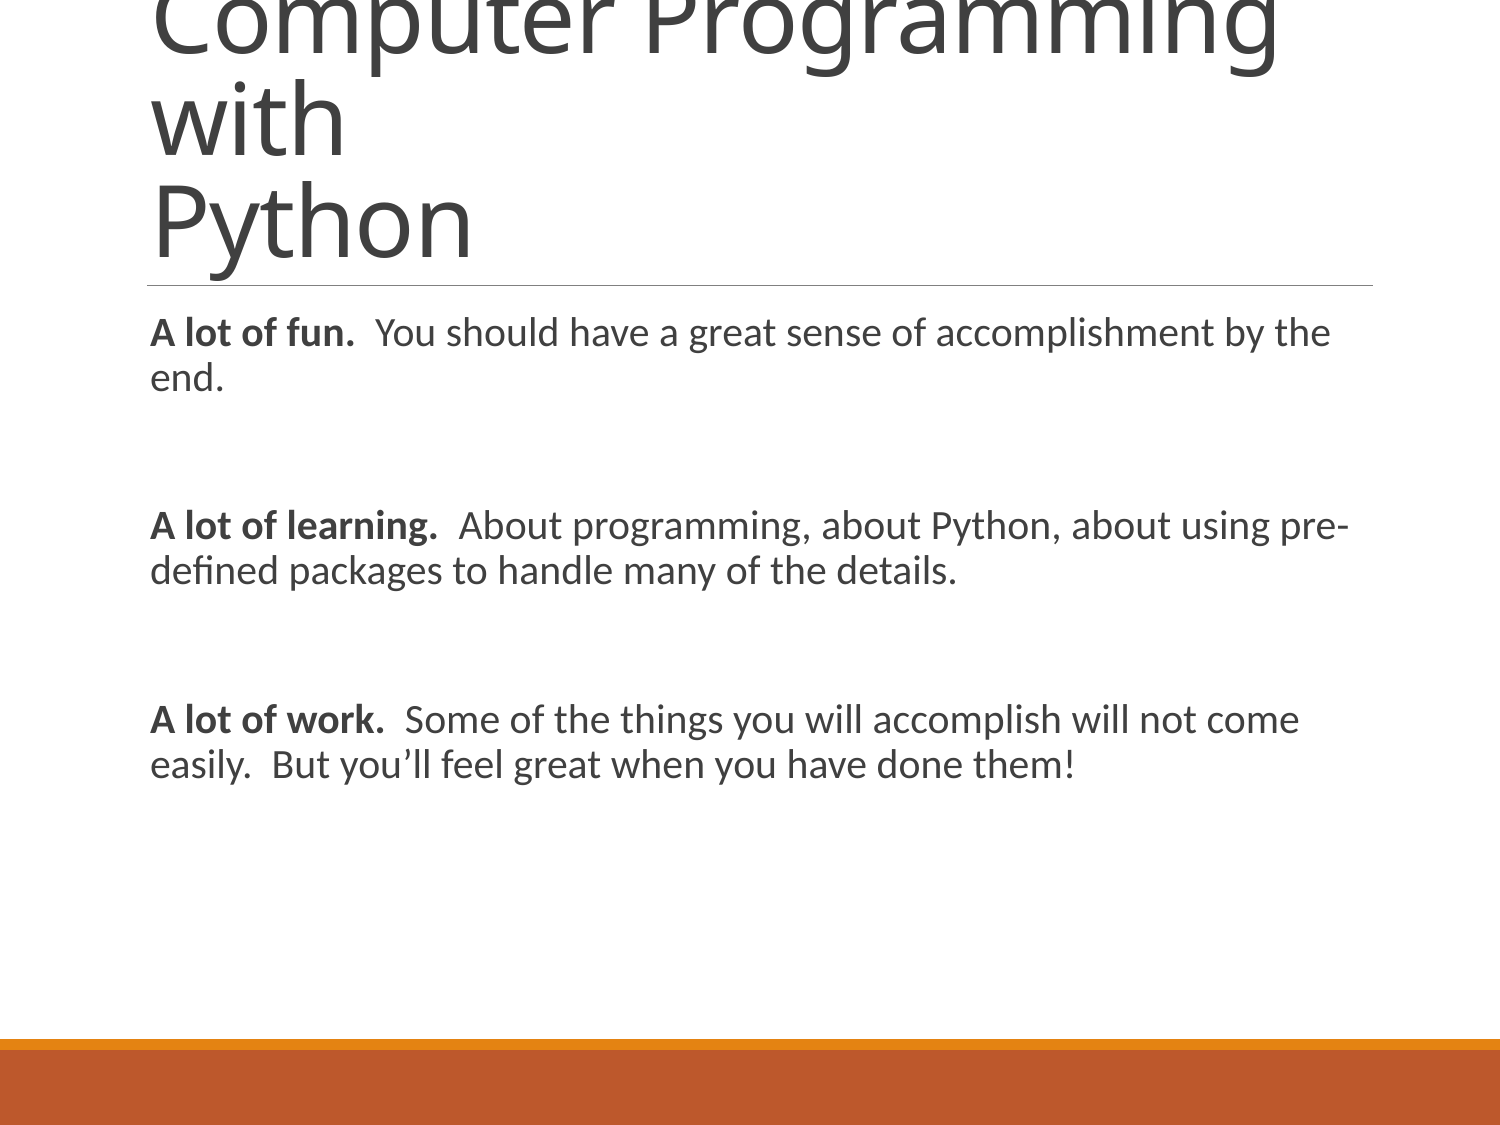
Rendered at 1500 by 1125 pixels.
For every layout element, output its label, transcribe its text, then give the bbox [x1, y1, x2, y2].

list A lot of fun. You should have a great sense of accomplishment by the end. A lot of learning. About programming, about Python, about using pre-defined packages to handle many of the details. A lot of work. Some of the things you will accomplish will not come easily. But you’ll feel great when you have done them! [135, 302, 1373, 963]
title Computer Programming with Python [135, 47, 1373, 285]
